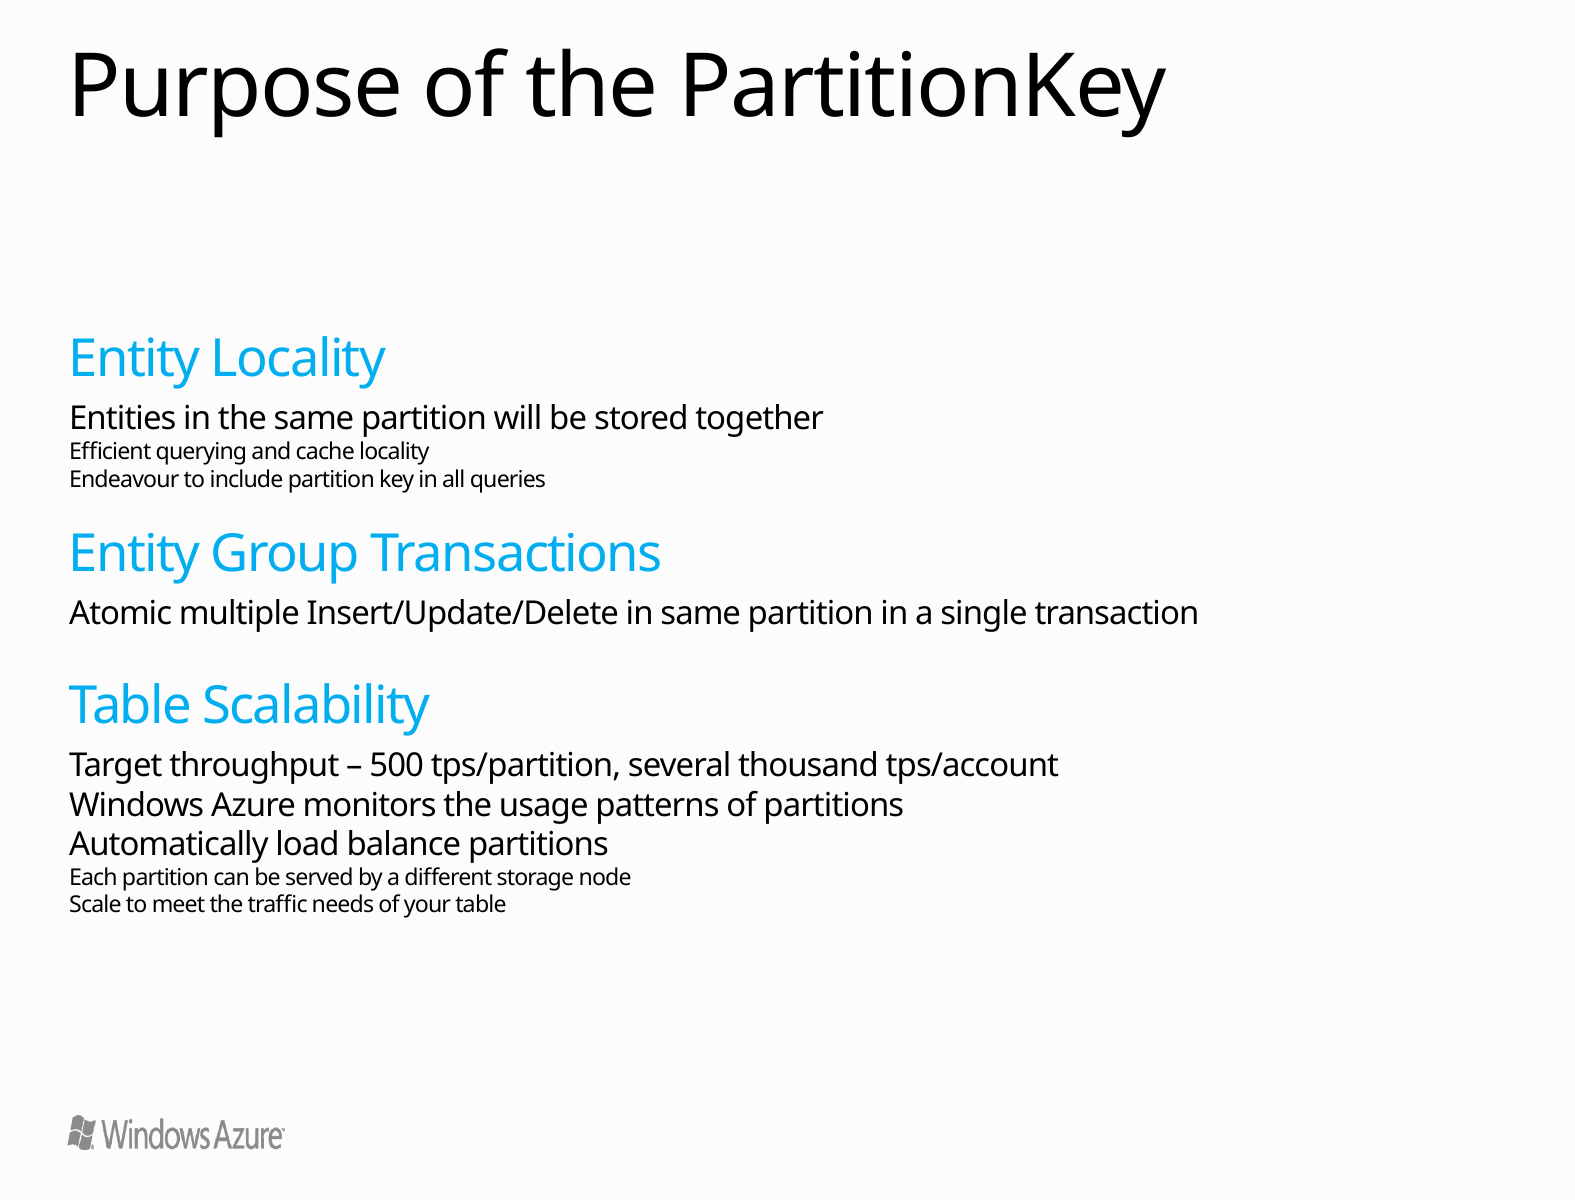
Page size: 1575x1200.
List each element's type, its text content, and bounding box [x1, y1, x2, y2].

list Entity Locality Entities in the same partition will be stored together Efficient querying and cache locality Endeavour to include partition key in all queries Entity Group Transactions Atomic multiple Insert/Update/Delete in same partition in a single transaction Table Scalability Target throughput – 500 tps/partition, several thousand tps/account Windows Azure monitors the usage patterns of partitions Automatically load balance partitions Each partition can be served by a different storage node Scale to meet the traffic needs of your table [68, 324, 1510, 868]
title Purpose of the PartitionKey [67, 39, 1508, 137]
